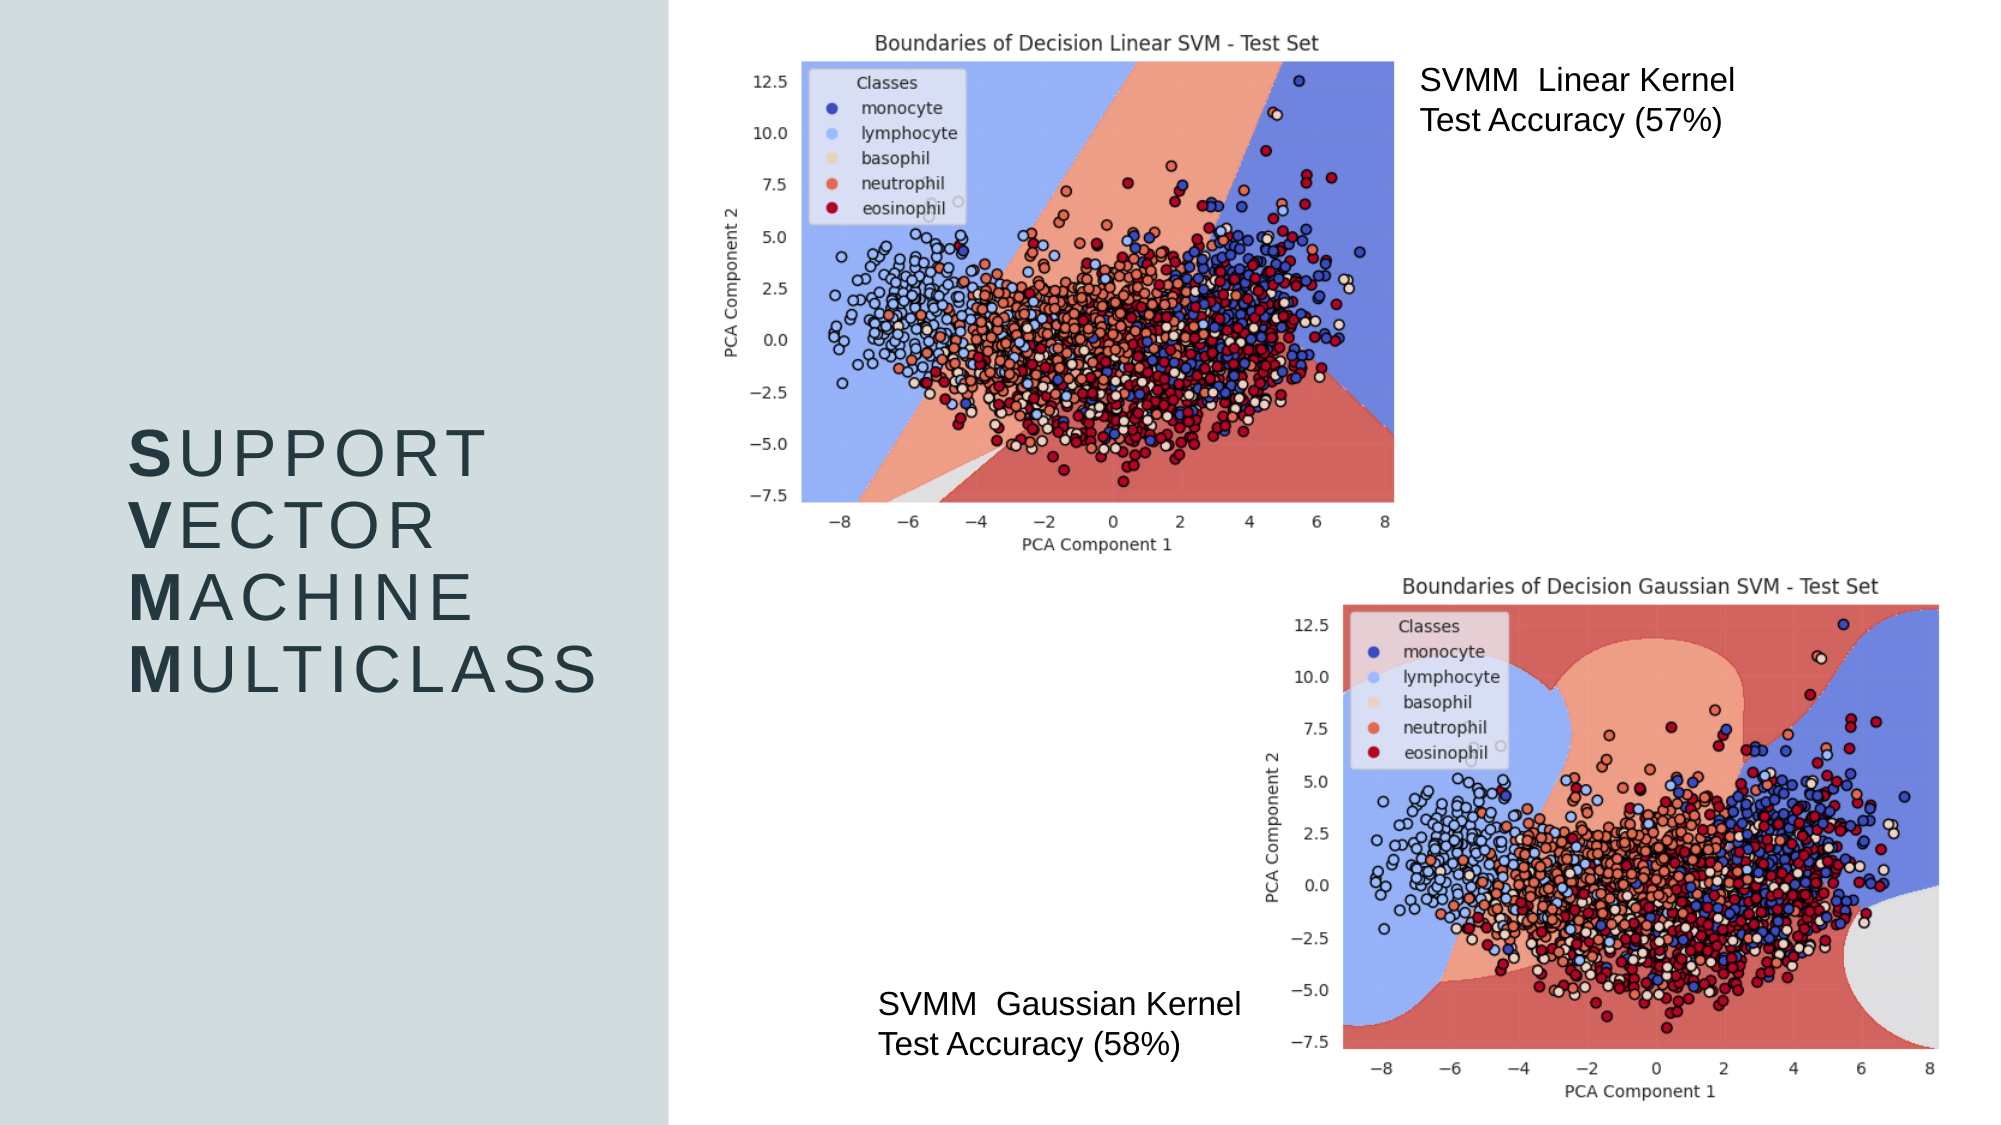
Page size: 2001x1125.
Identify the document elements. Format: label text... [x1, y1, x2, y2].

text_box [670, 0, 2000, 1125]
text_box SVMM Linear Kernel Test Accuracy (57%) [1405, 50, 1858, 146]
text_box [0, 0, 670, 1125]
picture [713, 22, 1950, 1113]
text_box SVMM Gaussian Kernel Test Accuracy (58%) [863, 974, 1254, 1070]
title Support vector machine multiclass [112, 112, 629, 1013]
